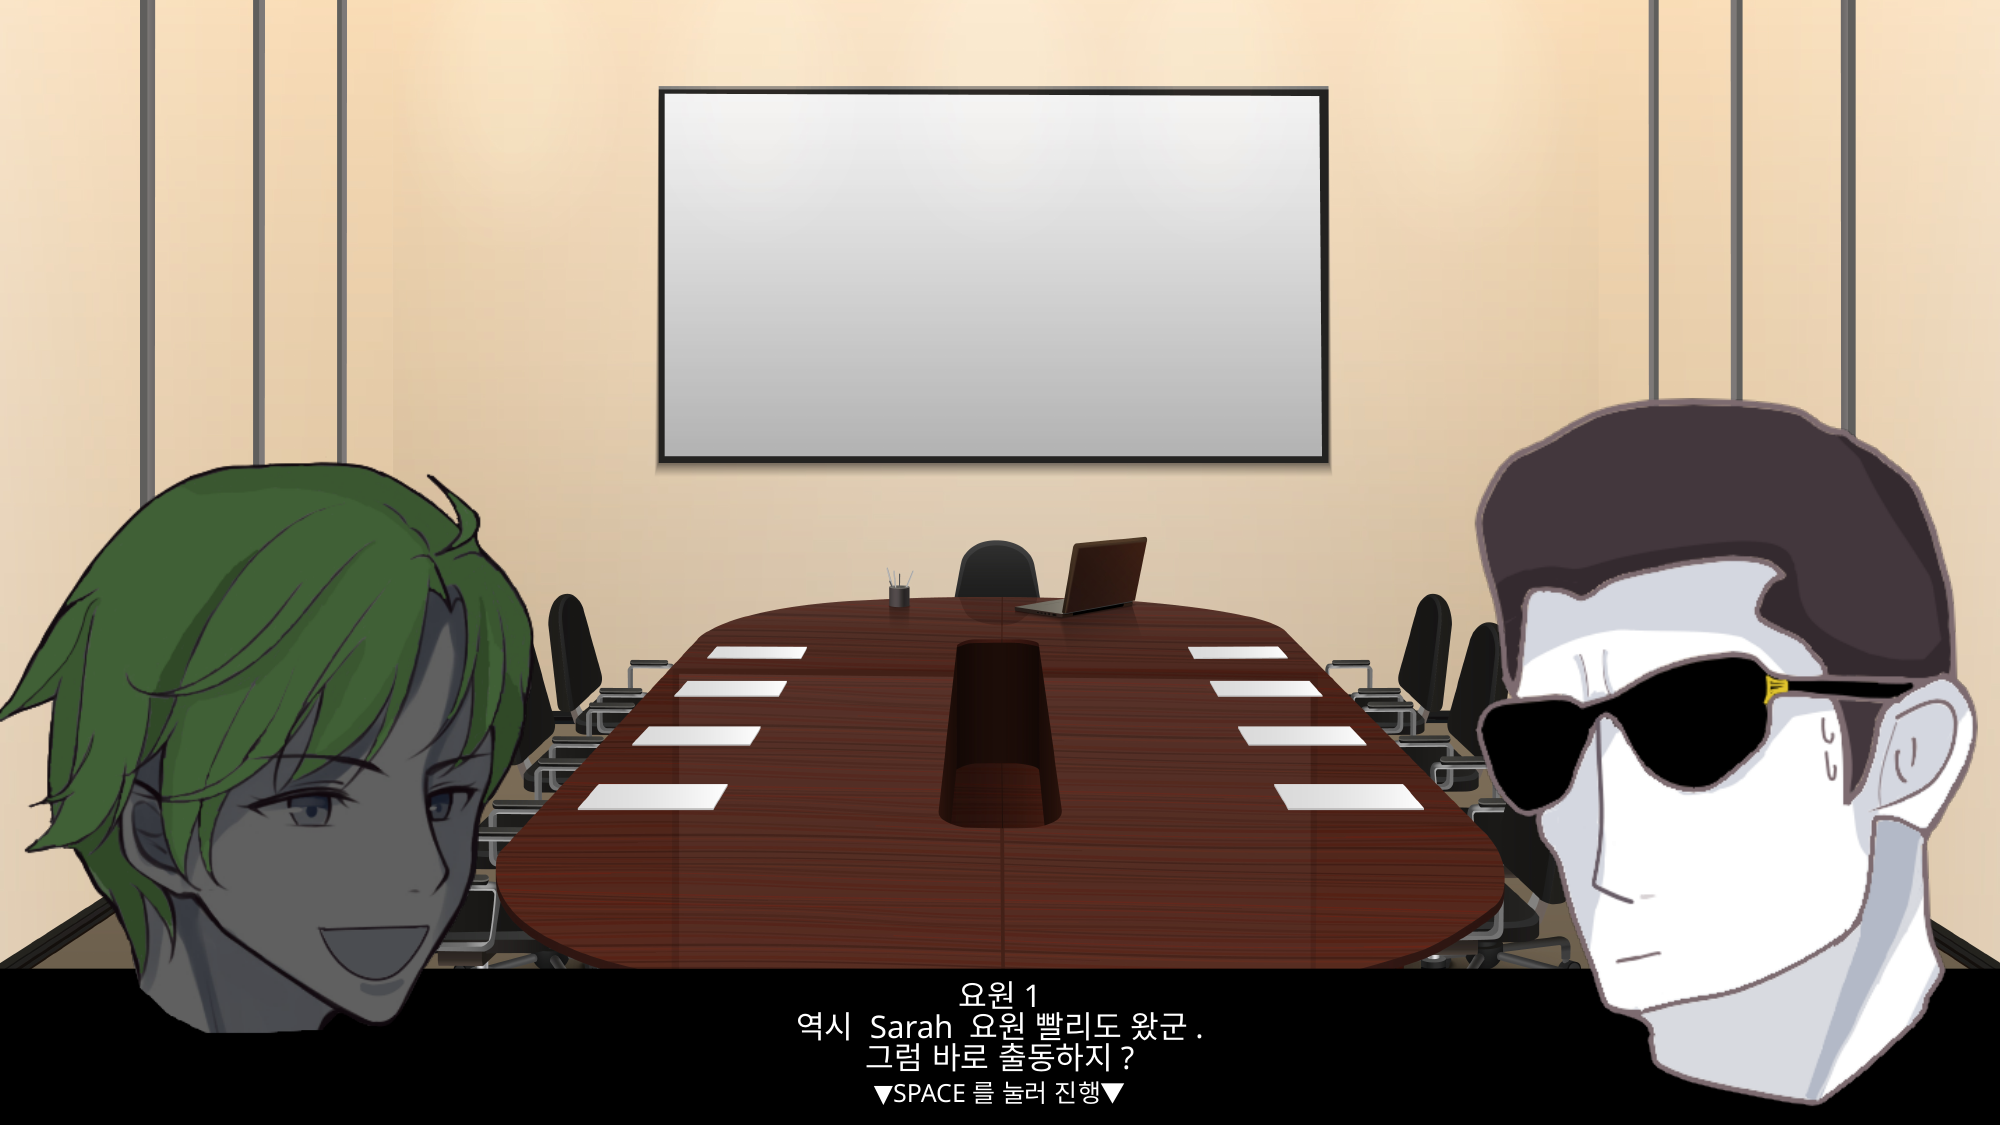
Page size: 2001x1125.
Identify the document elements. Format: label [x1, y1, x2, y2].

text_box [0, 0, 2000, 1125]
